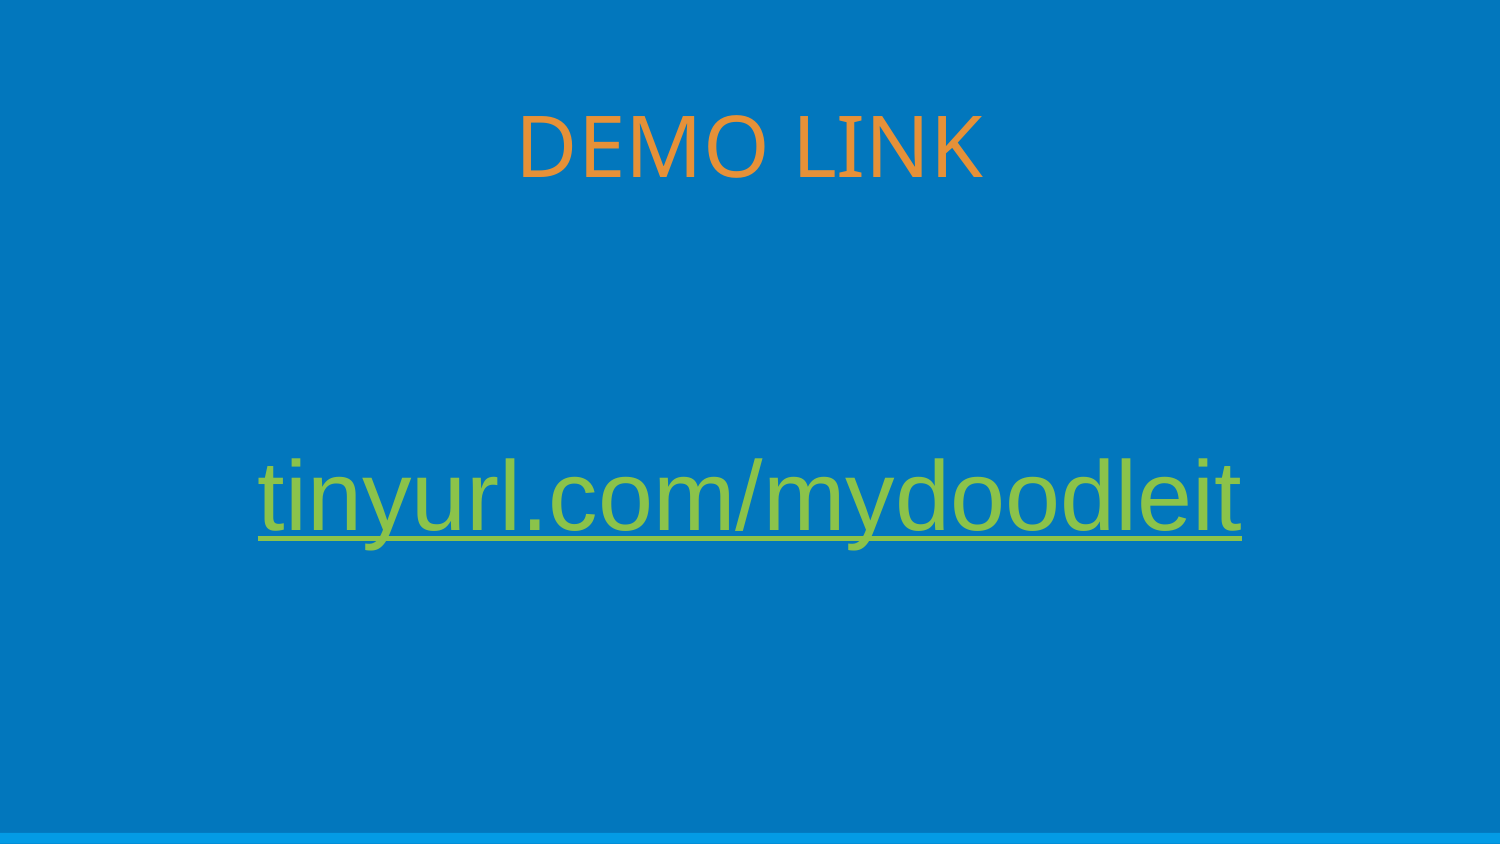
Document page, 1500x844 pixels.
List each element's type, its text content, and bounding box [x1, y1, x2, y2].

title DEMO LINK [63, 17, 1437, 270]
list tinyurl.com/mydoodleit [63, 398, 1437, 575]
